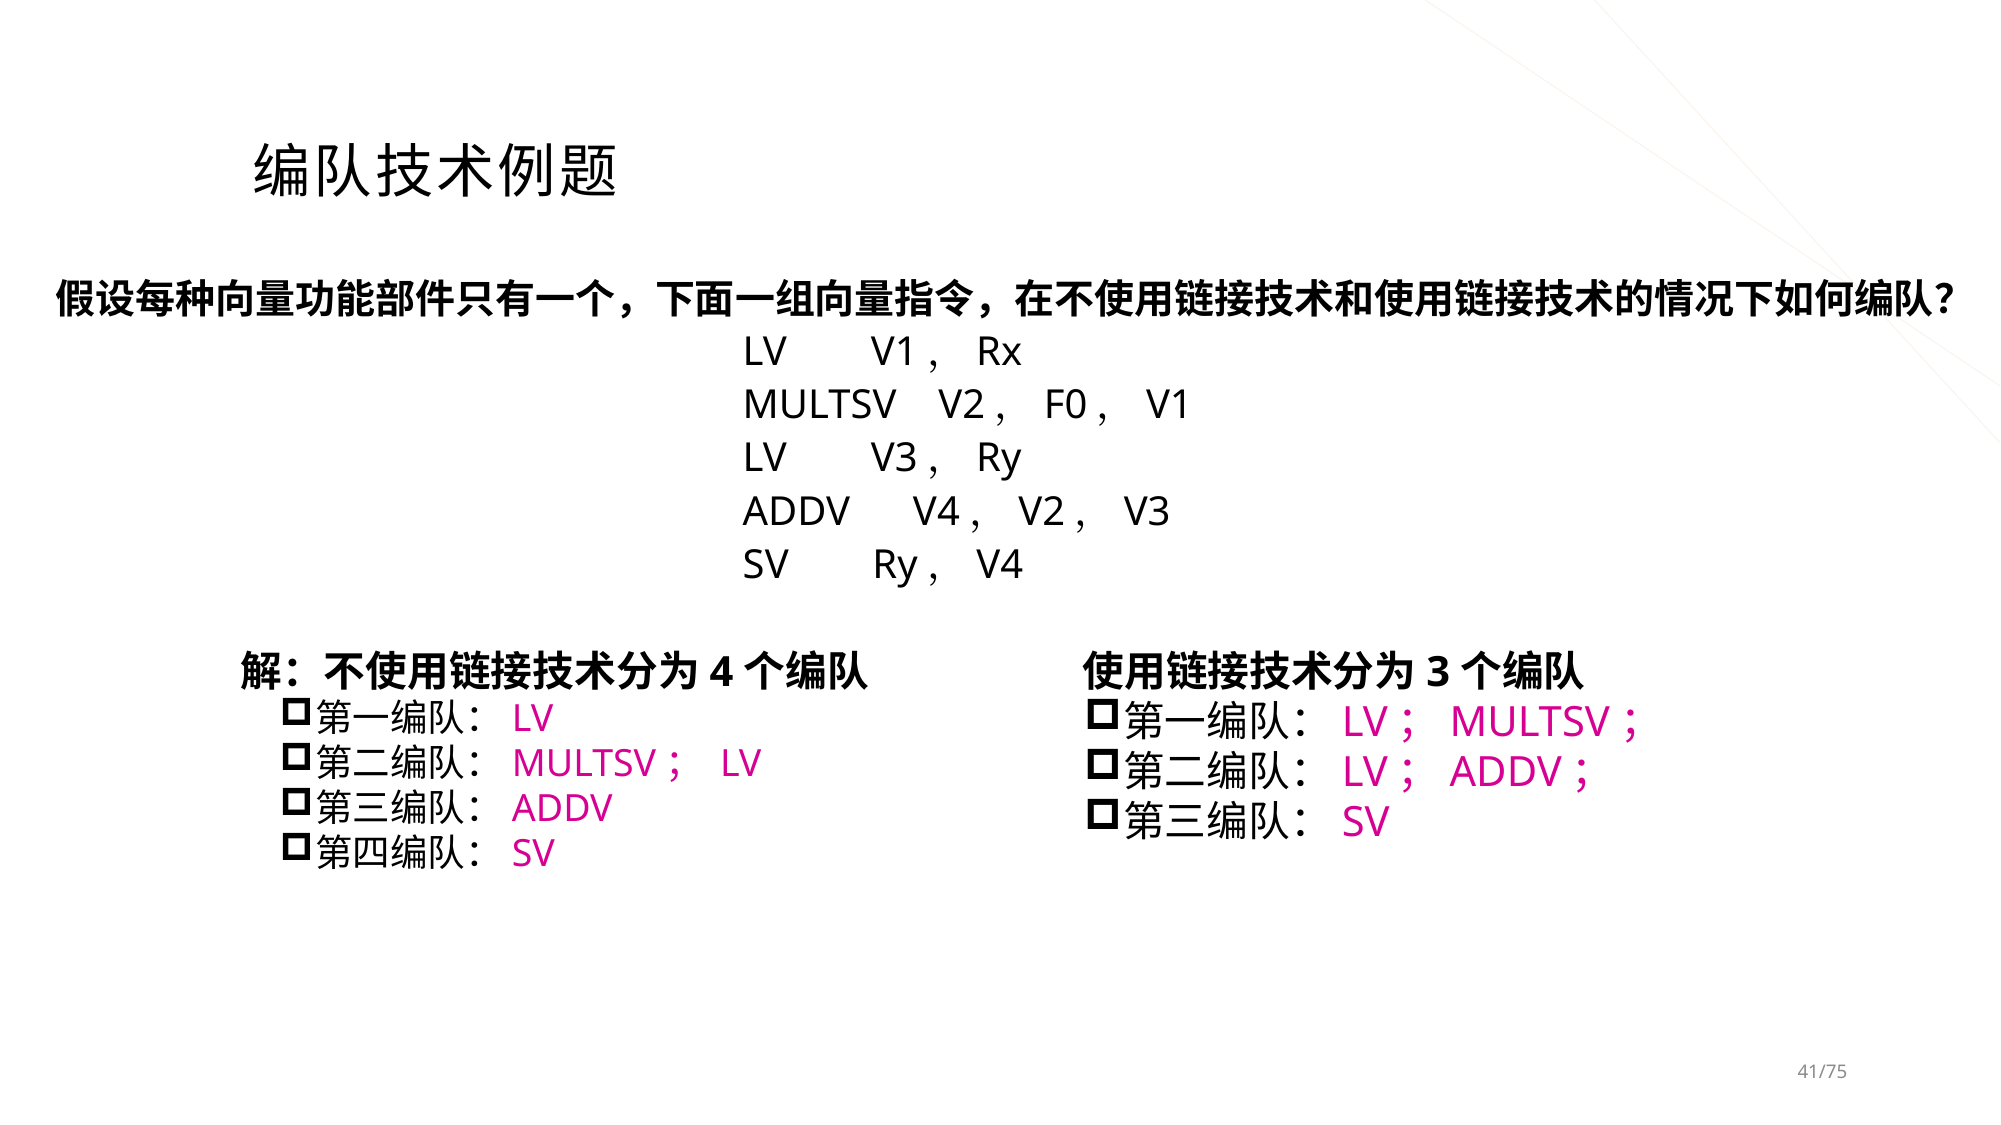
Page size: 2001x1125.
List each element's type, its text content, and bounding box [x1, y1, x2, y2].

title 编队技术例题 [237, 98, 1763, 236]
text_box 使用链接技术分为3个编队 第一编队：LV；MULTSV； 第二编队：LV；ADDV； 第三编队：SV [1030, 636, 1800, 852]
list 假设每种向量功能部件只有一个，下面一组向量指令，在不使用链接技术和使用链接技术的情况下如何编队？ LV V1，Rx MULTSV V2，F0，V1 LV V3，Ry ADDV V4，V2，V3 SV Ry，V4 [40, 236, 1955, 616]
slide_number 41/75 [1412, 1042, 1863, 1103]
text_box 解：不使用链接技术分为4个编队 第一编队：LV 第二编队：MULTSV； LV 第三编队：ADDV 第四编队：SV [225, 636, 936, 882]
